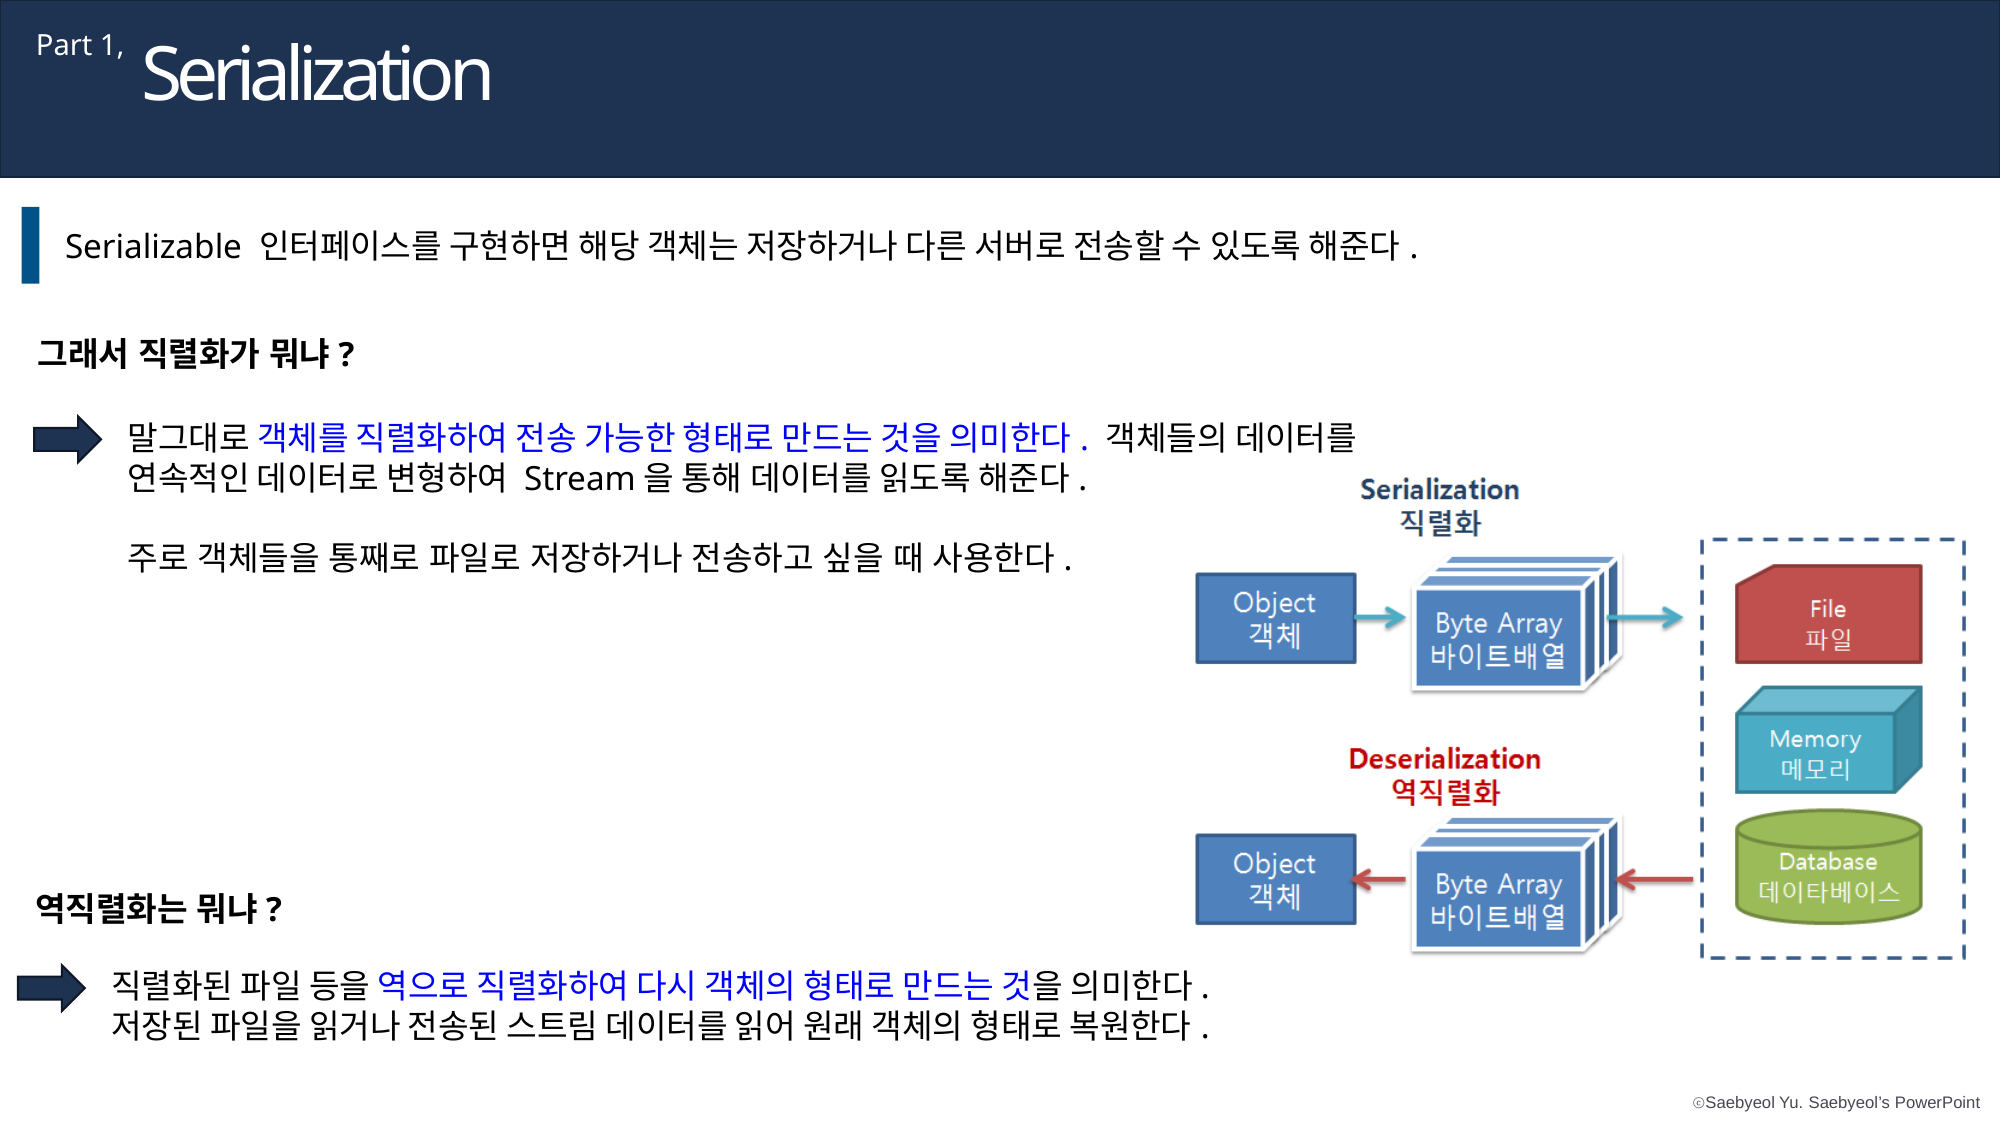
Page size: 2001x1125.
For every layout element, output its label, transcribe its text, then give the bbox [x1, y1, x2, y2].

text_box 직렬화된 파일 등을 역으로 직렬화하여 다시 객체의 형태로 만드는 것을 의미한다. 저장된 파일을 읽거나 전송된 스트림 데이터를 읽어 원래 객체의 형태로 복원한다. [96, 958, 1467, 1093]
text_box Serialization [126, 18, 511, 124]
text_box 그래서 직렬화가 뭐냐? [23, 325, 394, 381]
text_box [0, 0, 2000, 178]
text_box Part 1, [21, 19, 126, 69]
text_box [16, 962, 87, 1014]
text_box [21, 206, 40, 285]
text_box Serializable 인터페이스를 구현하면 해당 객체는 저장하거나 다른 서버로 전송할 수 있도록 해준다. [50, 217, 1857, 273]
picture [1190, 474, 1972, 966]
text_box 말그대로 객체를 직렬화하여 전송 가능한 형태로 만드는 것을 의미한다. 객체들의 데이터를 연속적인 데이터로 변형하여 Stream을 통해 데이터를 읽도록 해준다. 주로 객체들을 통째로 파일로 저장하거나 전송하고 싶을 때 사용한다. [112, 409, 1483, 584]
text_box 역직렬화는 뭐냐? [20, 881, 391, 936]
text_box [33, 414, 103, 465]
